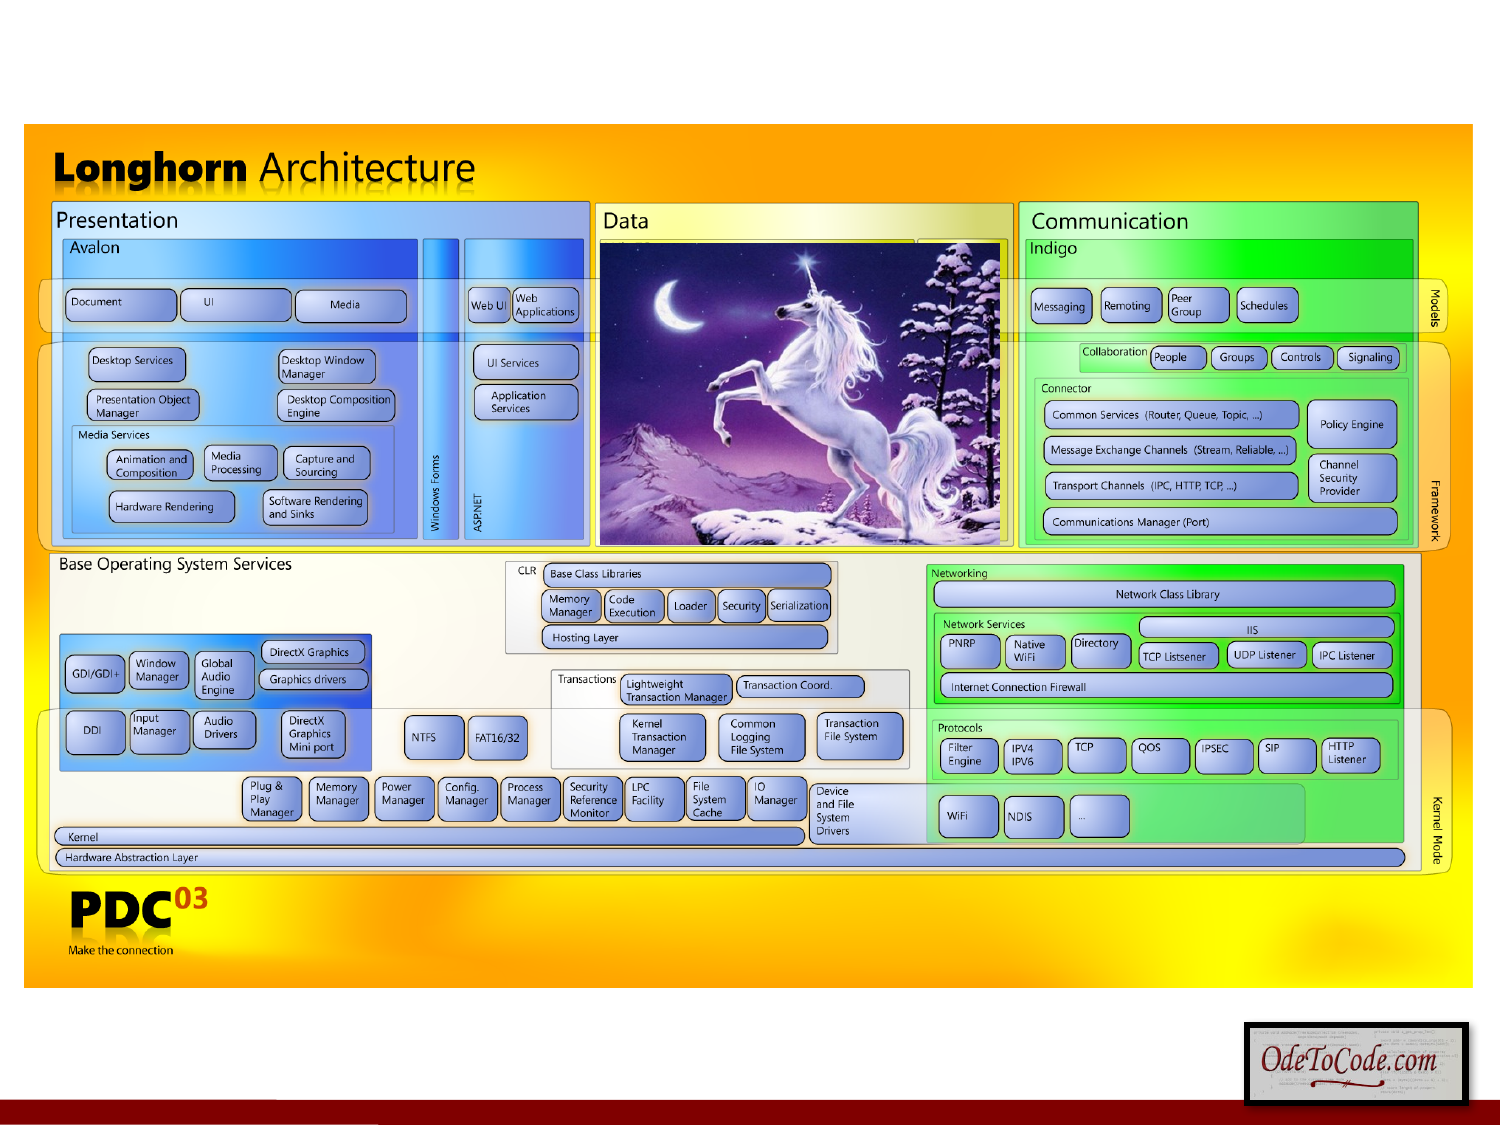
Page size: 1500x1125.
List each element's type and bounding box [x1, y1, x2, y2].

picture [24, 124, 1473, 988]
picture [1250, 1028, 1462, 1100]
